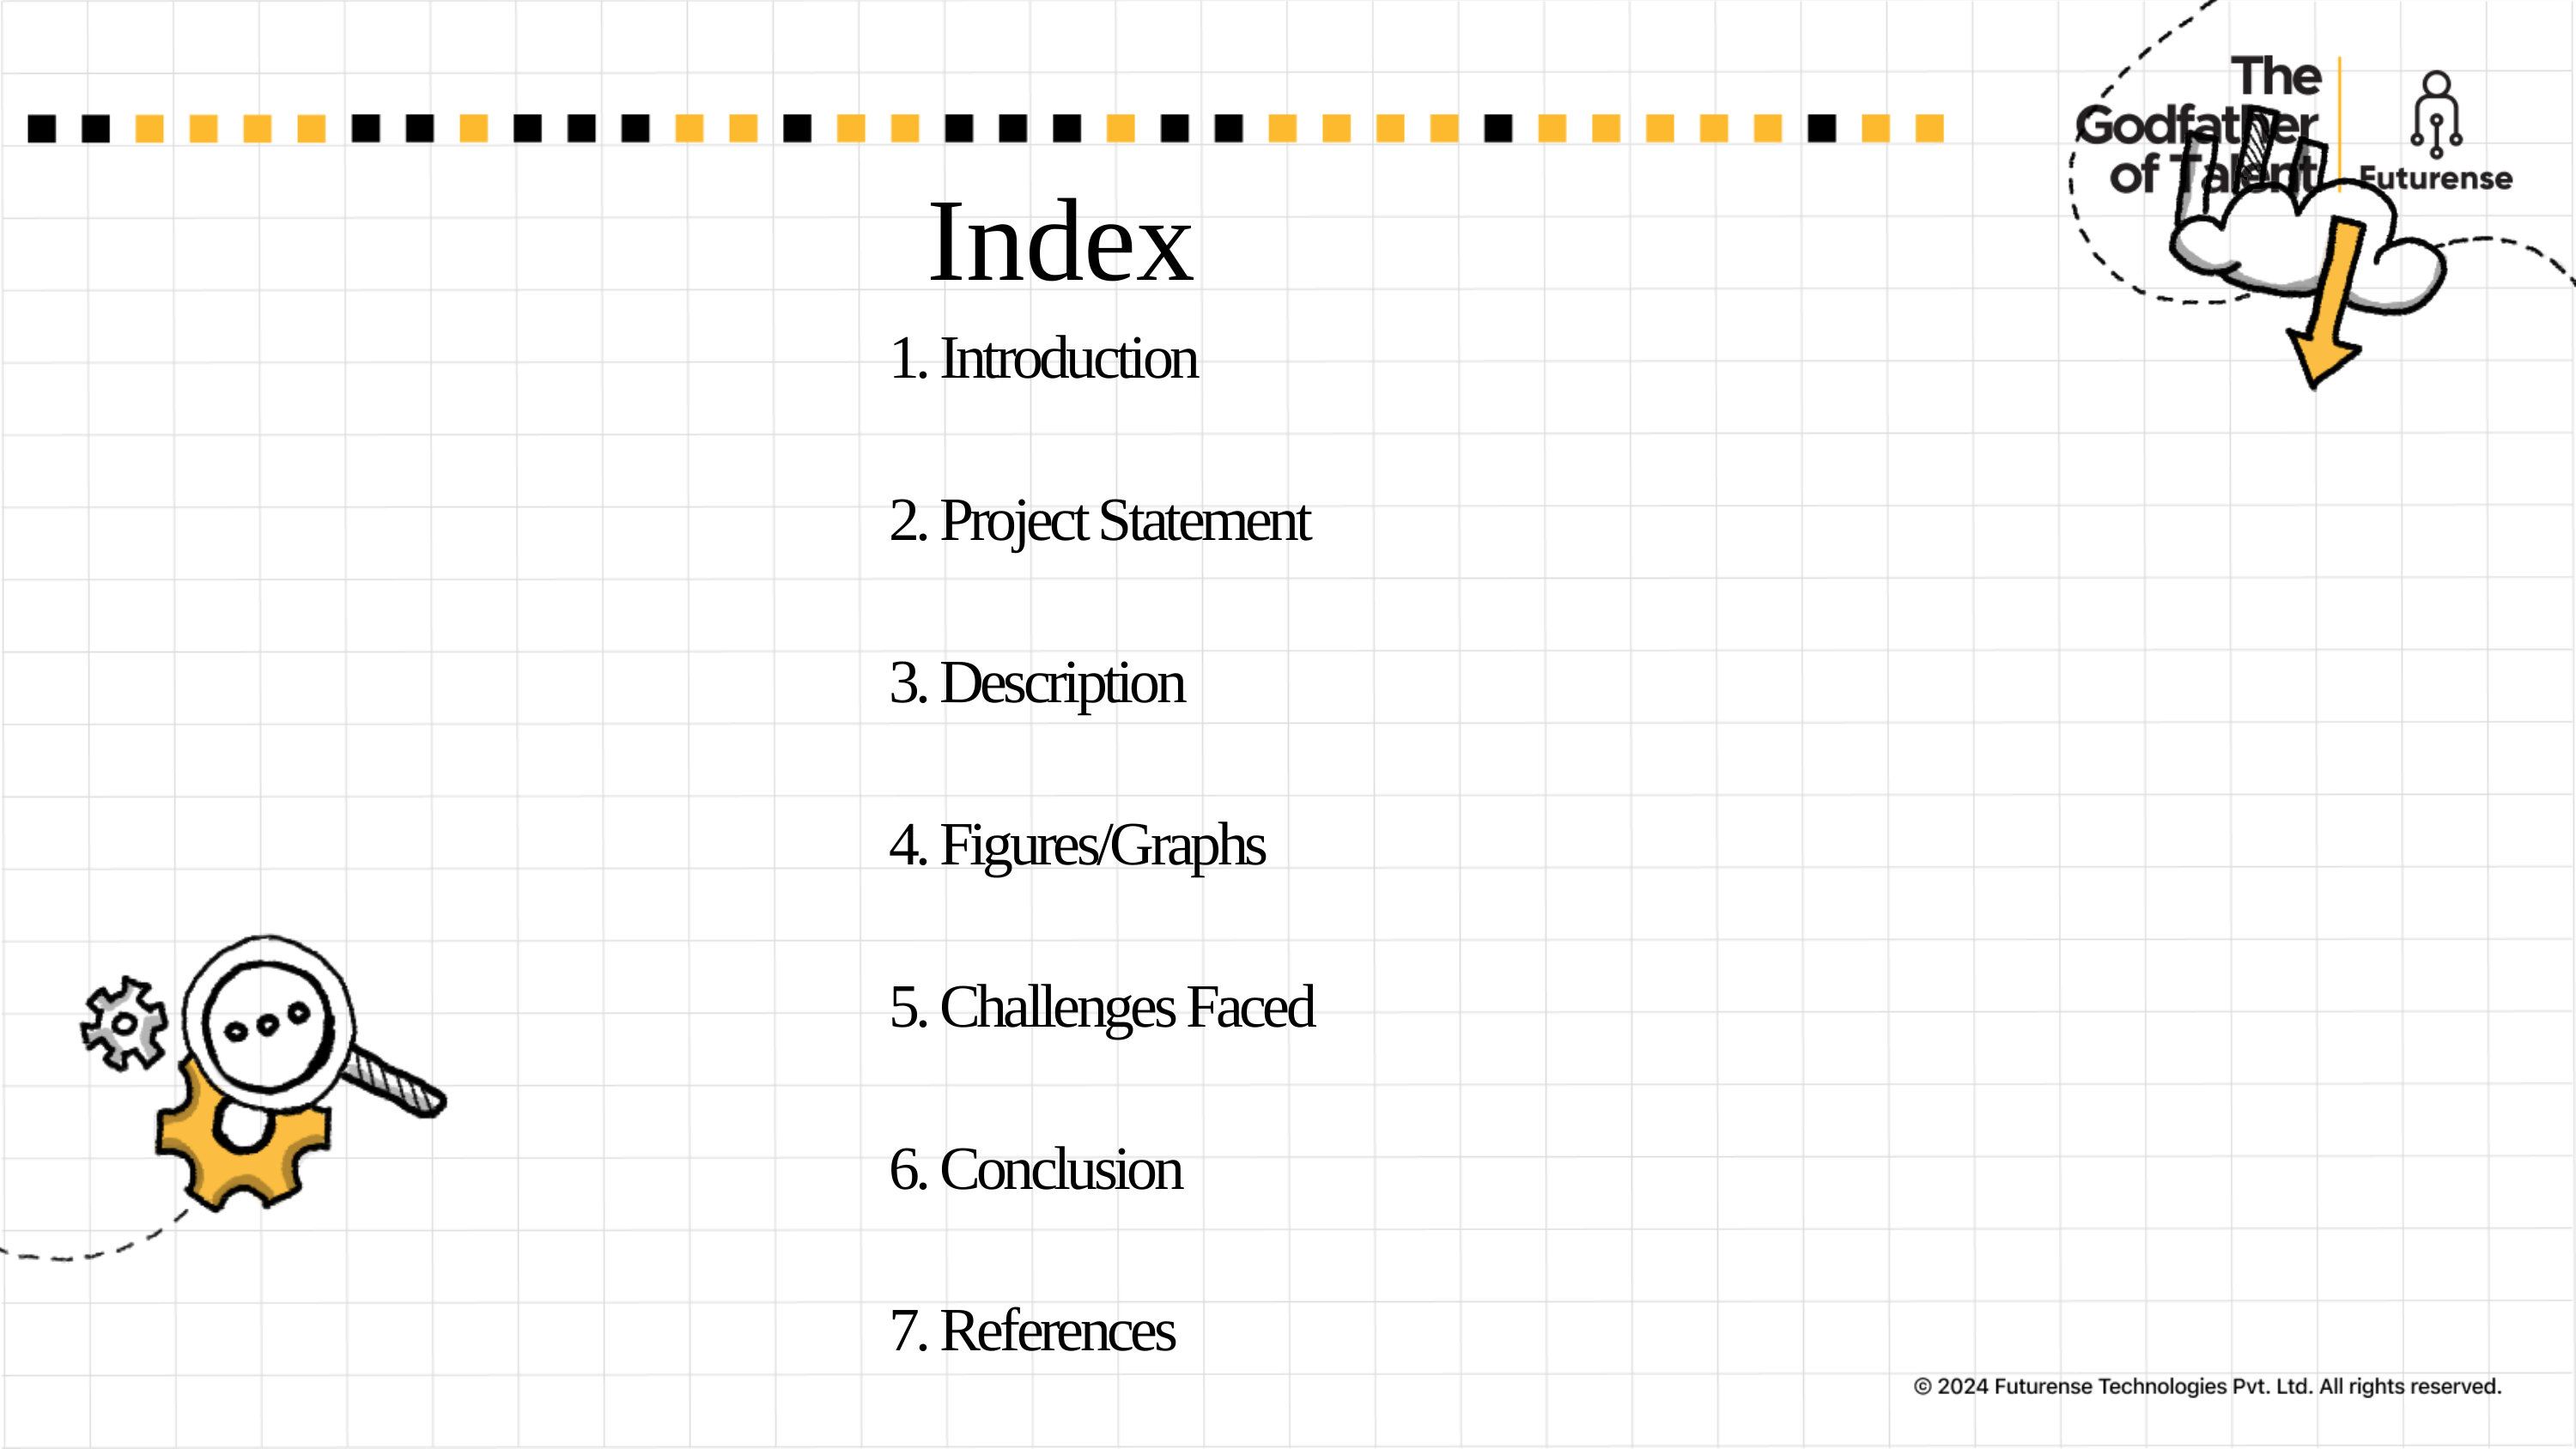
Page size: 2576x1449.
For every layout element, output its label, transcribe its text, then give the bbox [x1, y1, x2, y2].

text_box 1. Introduction 2. Project Statement 3. Description 4. Figures/Graphs 5. Challenges Faced 6. Conclusion 7. References [889, 309, 1458, 1364]
text_box Index [279, 175, 1844, 304]
text_box [0, 932, 449, 1264]
text_box [0, 0, 2576, 1449]
text_box [2068, 0, 2576, 392]
